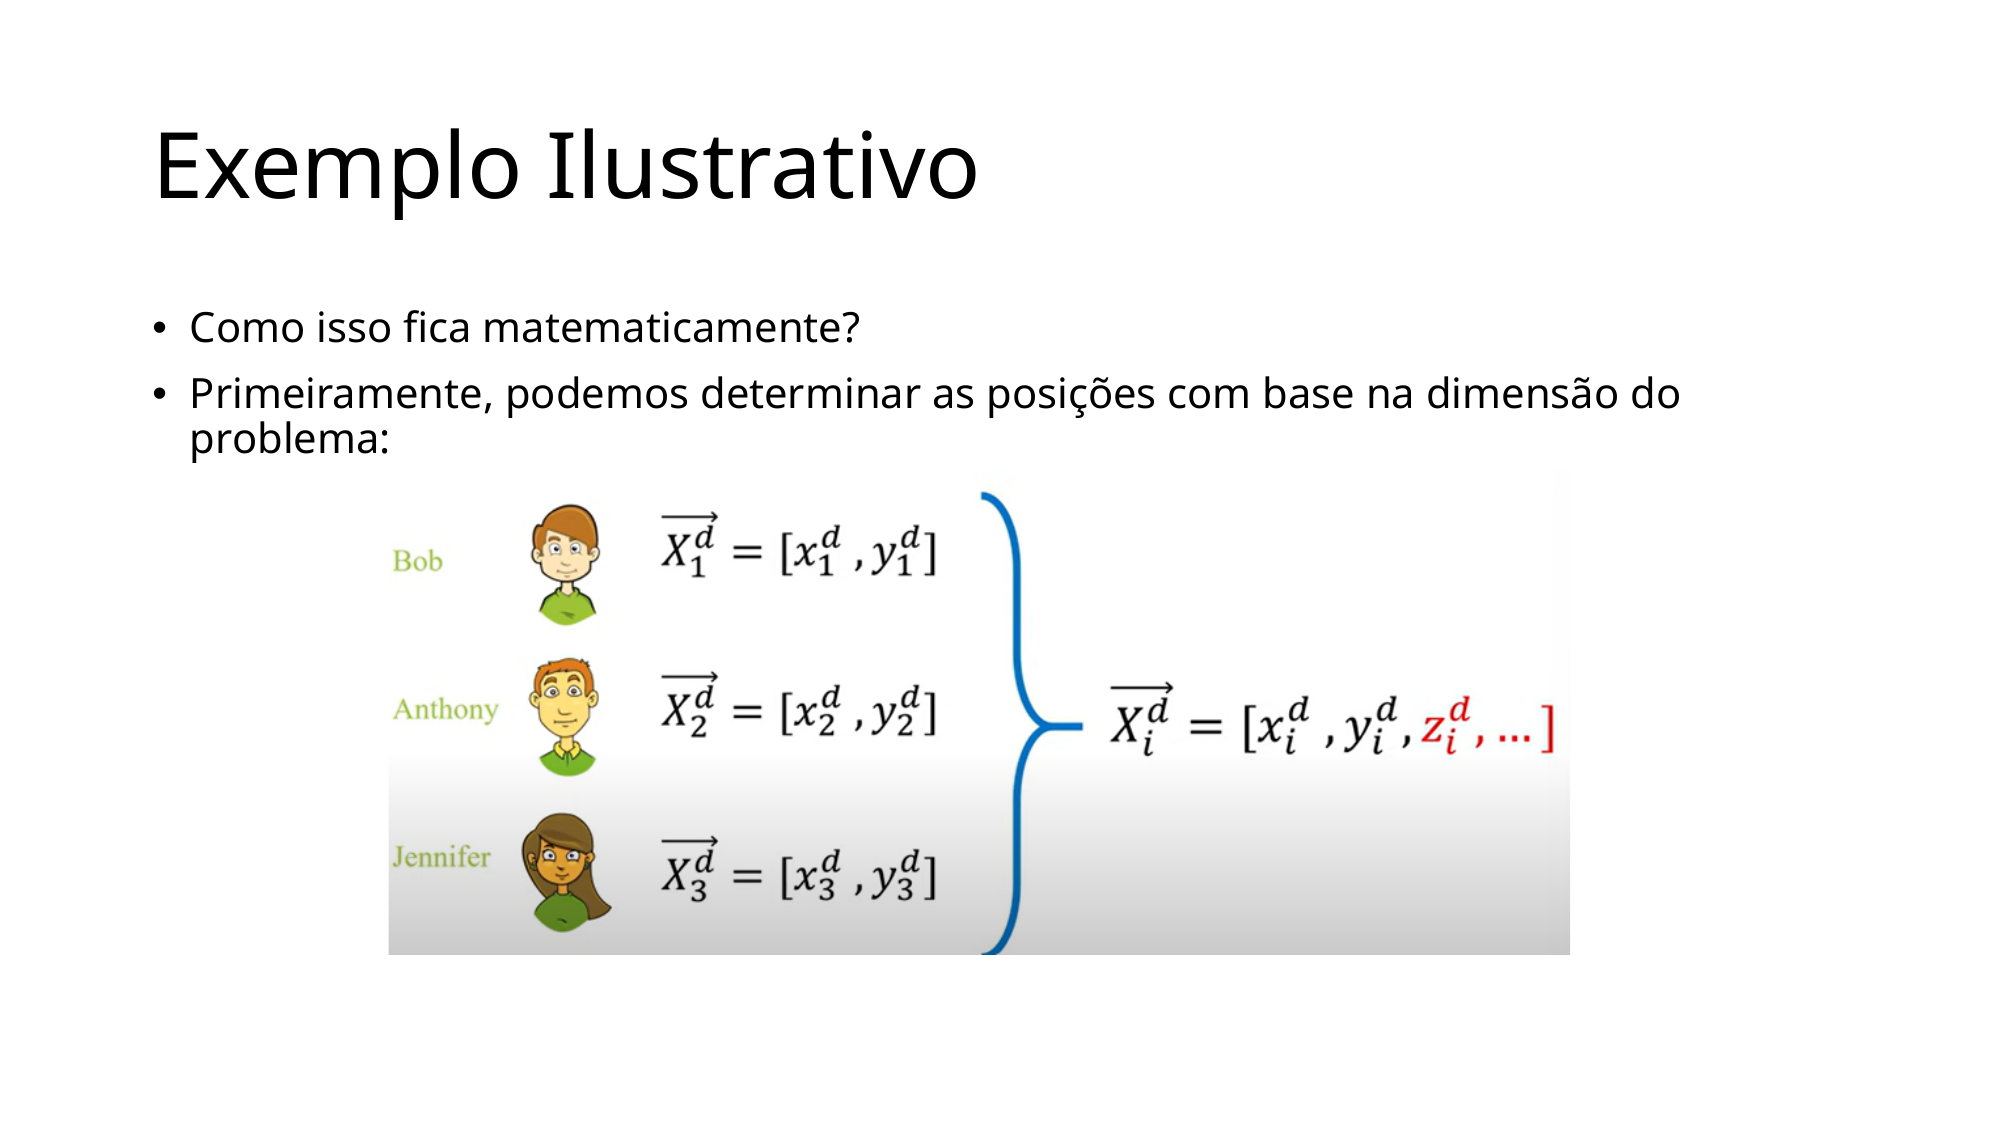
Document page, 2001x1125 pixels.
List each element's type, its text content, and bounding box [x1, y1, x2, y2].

picture [388, 468, 1571, 956]
title Exemplo Ilustrativo [137, 59, 1863, 278]
list Como isso fica matematicamente? Primeiramente, podemos determinar as posições com base na dimensão do problema: [137, 299, 1863, 1125]
